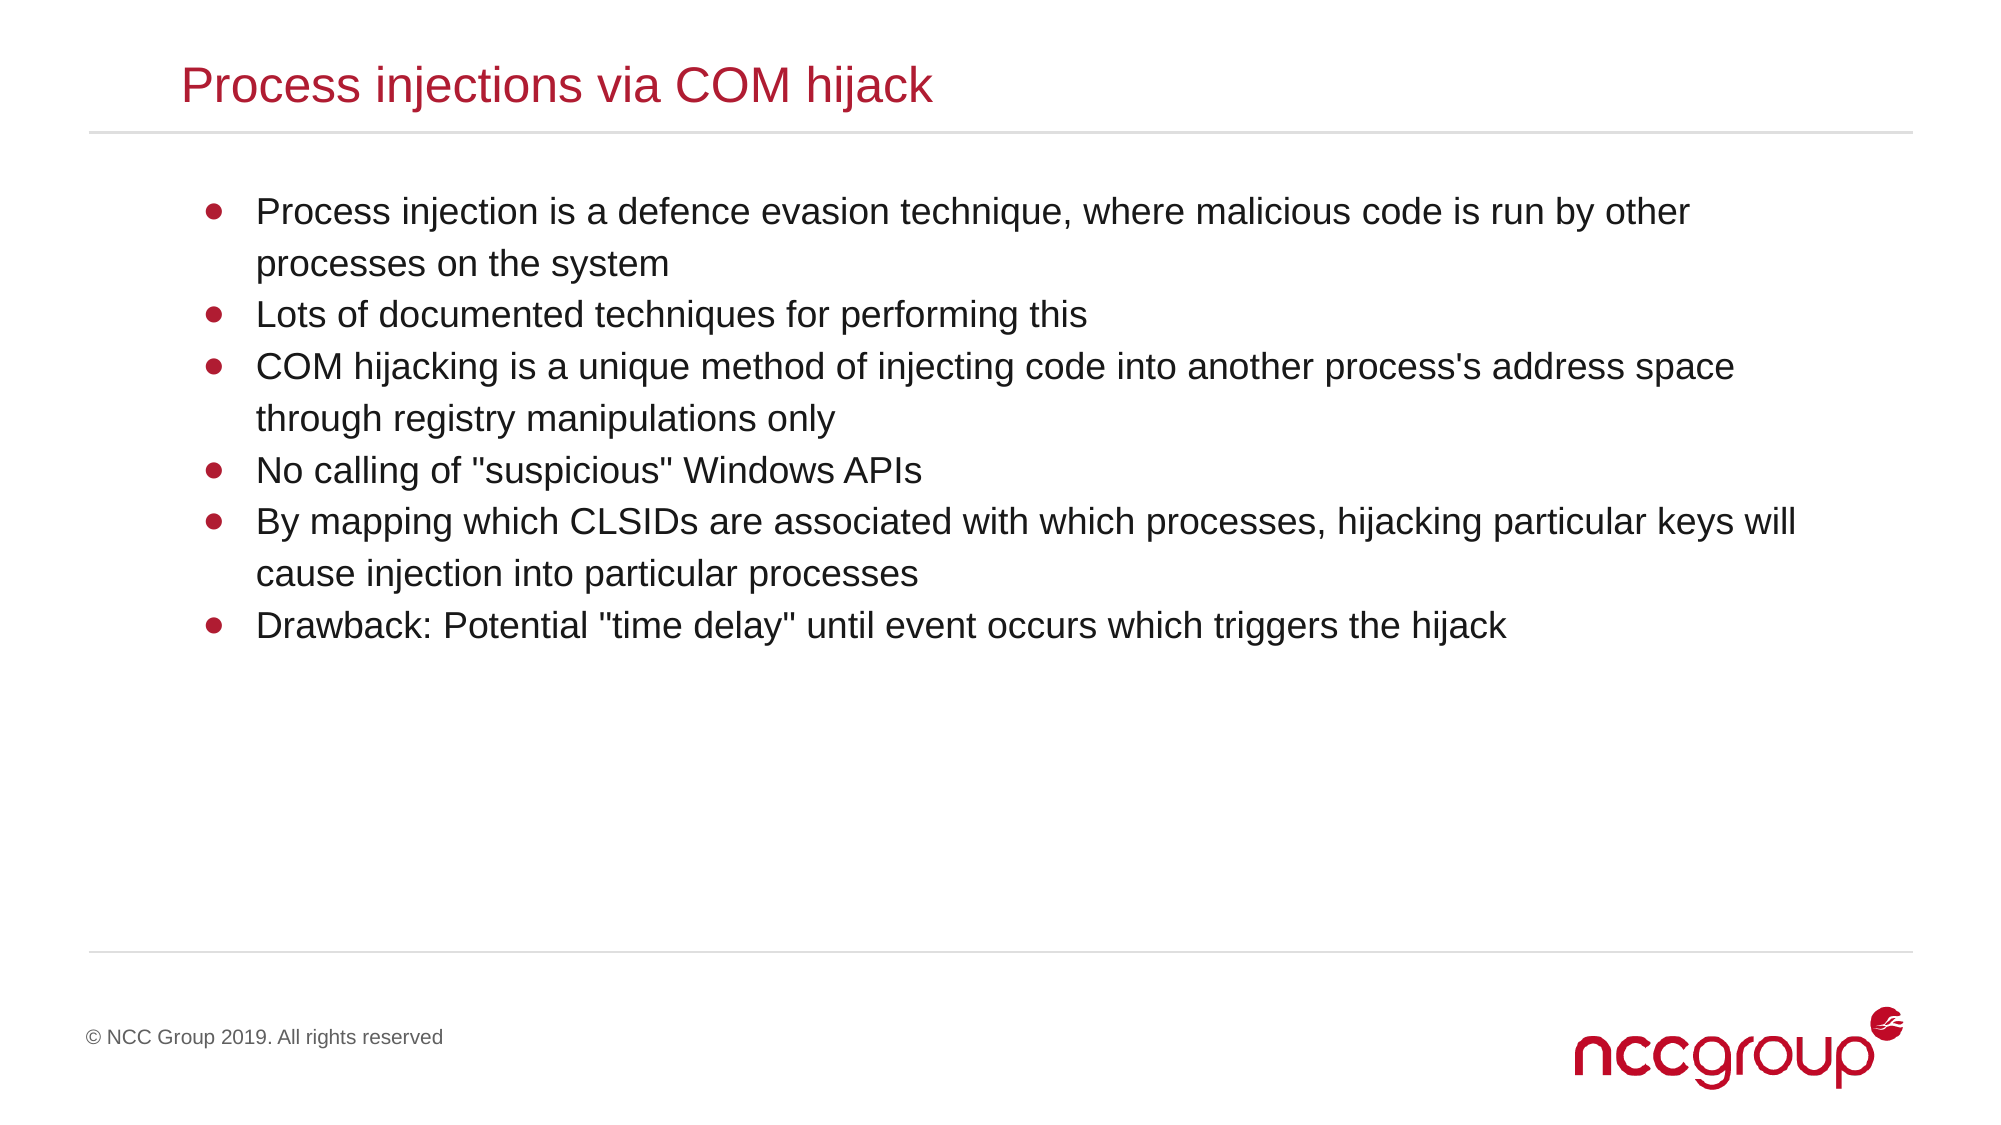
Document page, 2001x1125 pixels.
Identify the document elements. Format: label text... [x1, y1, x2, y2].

list Process injection is a defence evasion technique, where malicious code is run by other processes on the system Lots of documented techniques for performing this COM hijacking is a unique method of injecting code into another process's address space through registry manipulations only No calling of "suspicious" Windows APIs By mapping which CLSIDs are associated with which processes, hijacking particular keys will cause injection into particular processes Drawback: Potential "time delay" until event occurs which triggers the hijack [165, 172, 1824, 869]
picture [1553, 992, 1920, 1115]
list Process injections via COM hijack [165, 51, 1824, 119]
